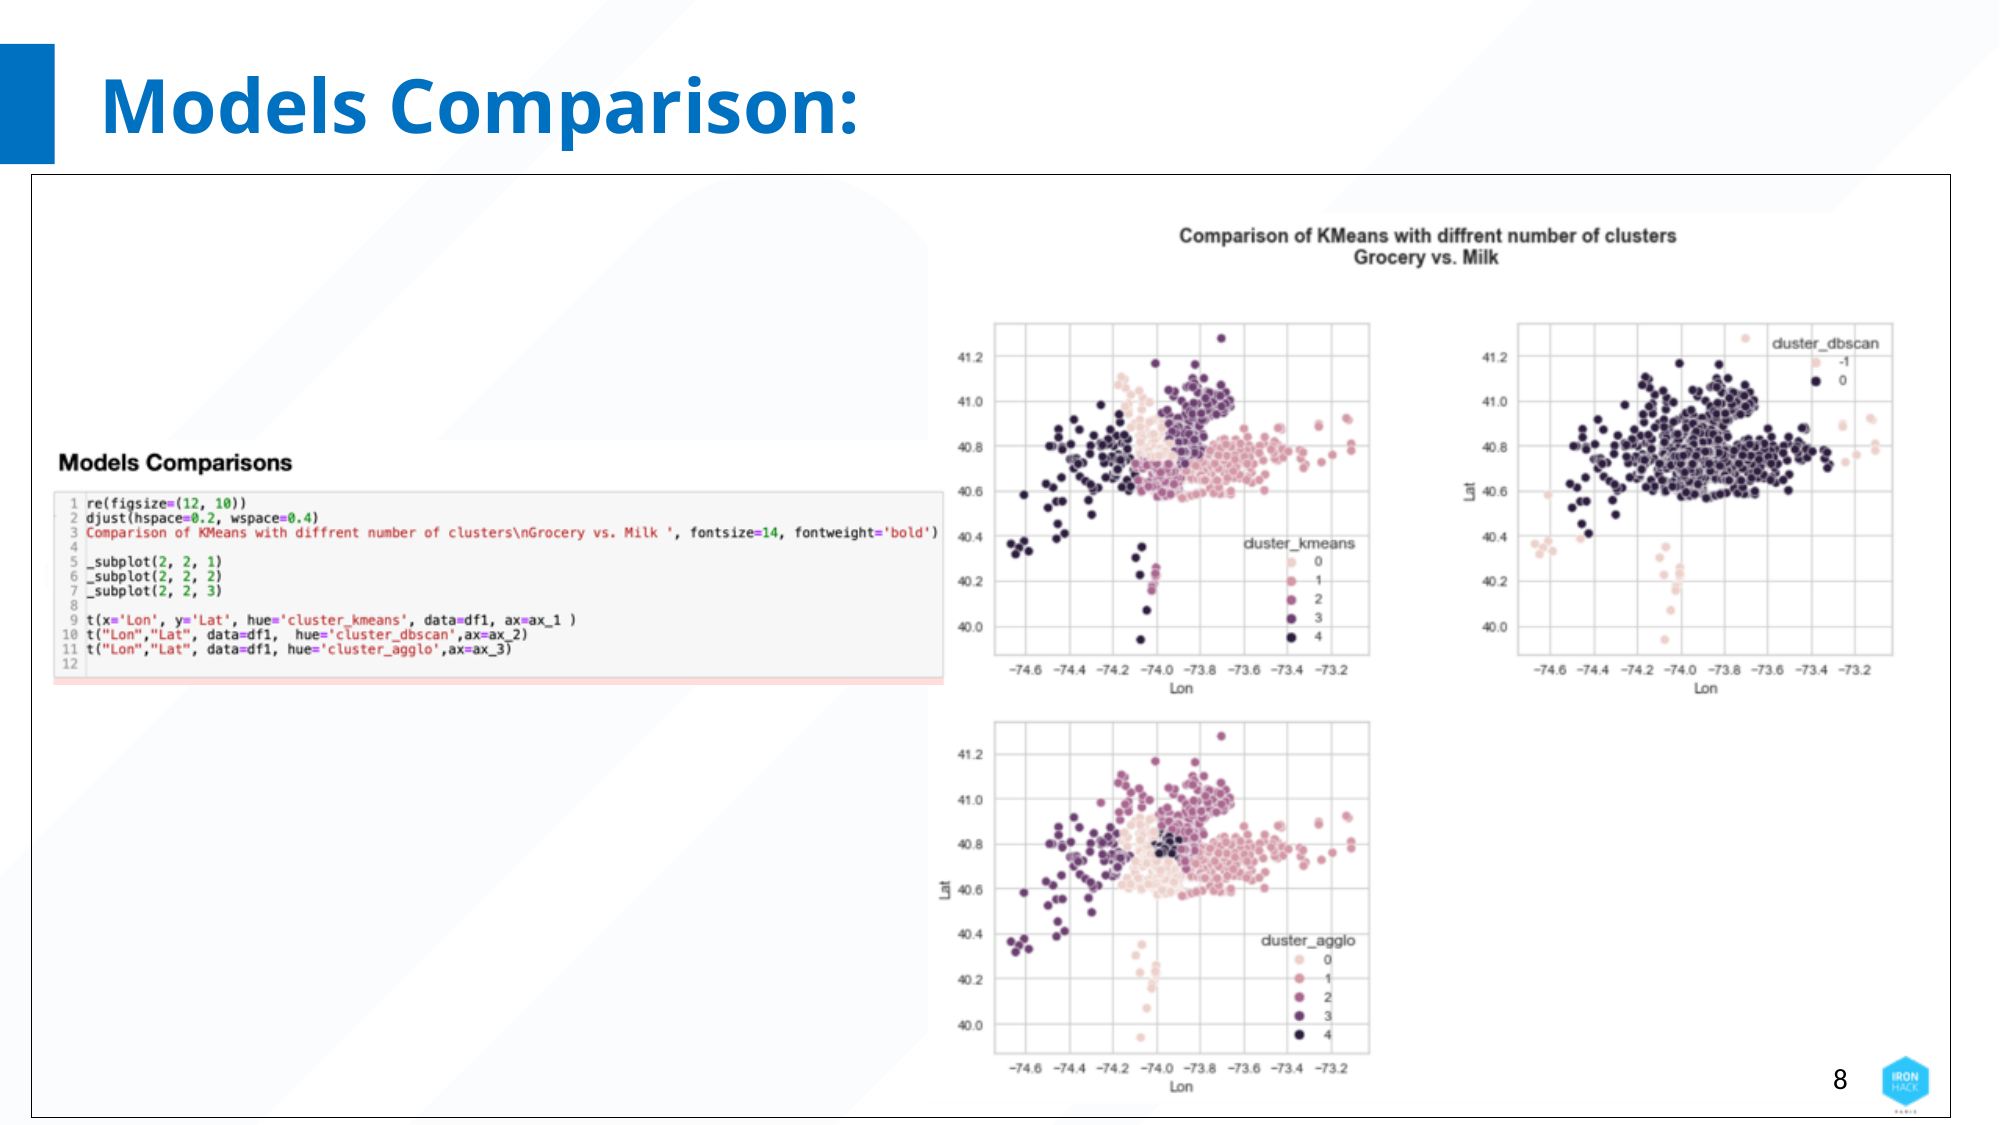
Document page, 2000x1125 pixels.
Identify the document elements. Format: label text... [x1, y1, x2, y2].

picture [48, 213, 1945, 1124]
title Models Comparison: [99, 45, 1900, 162]
text_box [31, 174, 1951, 1118]
